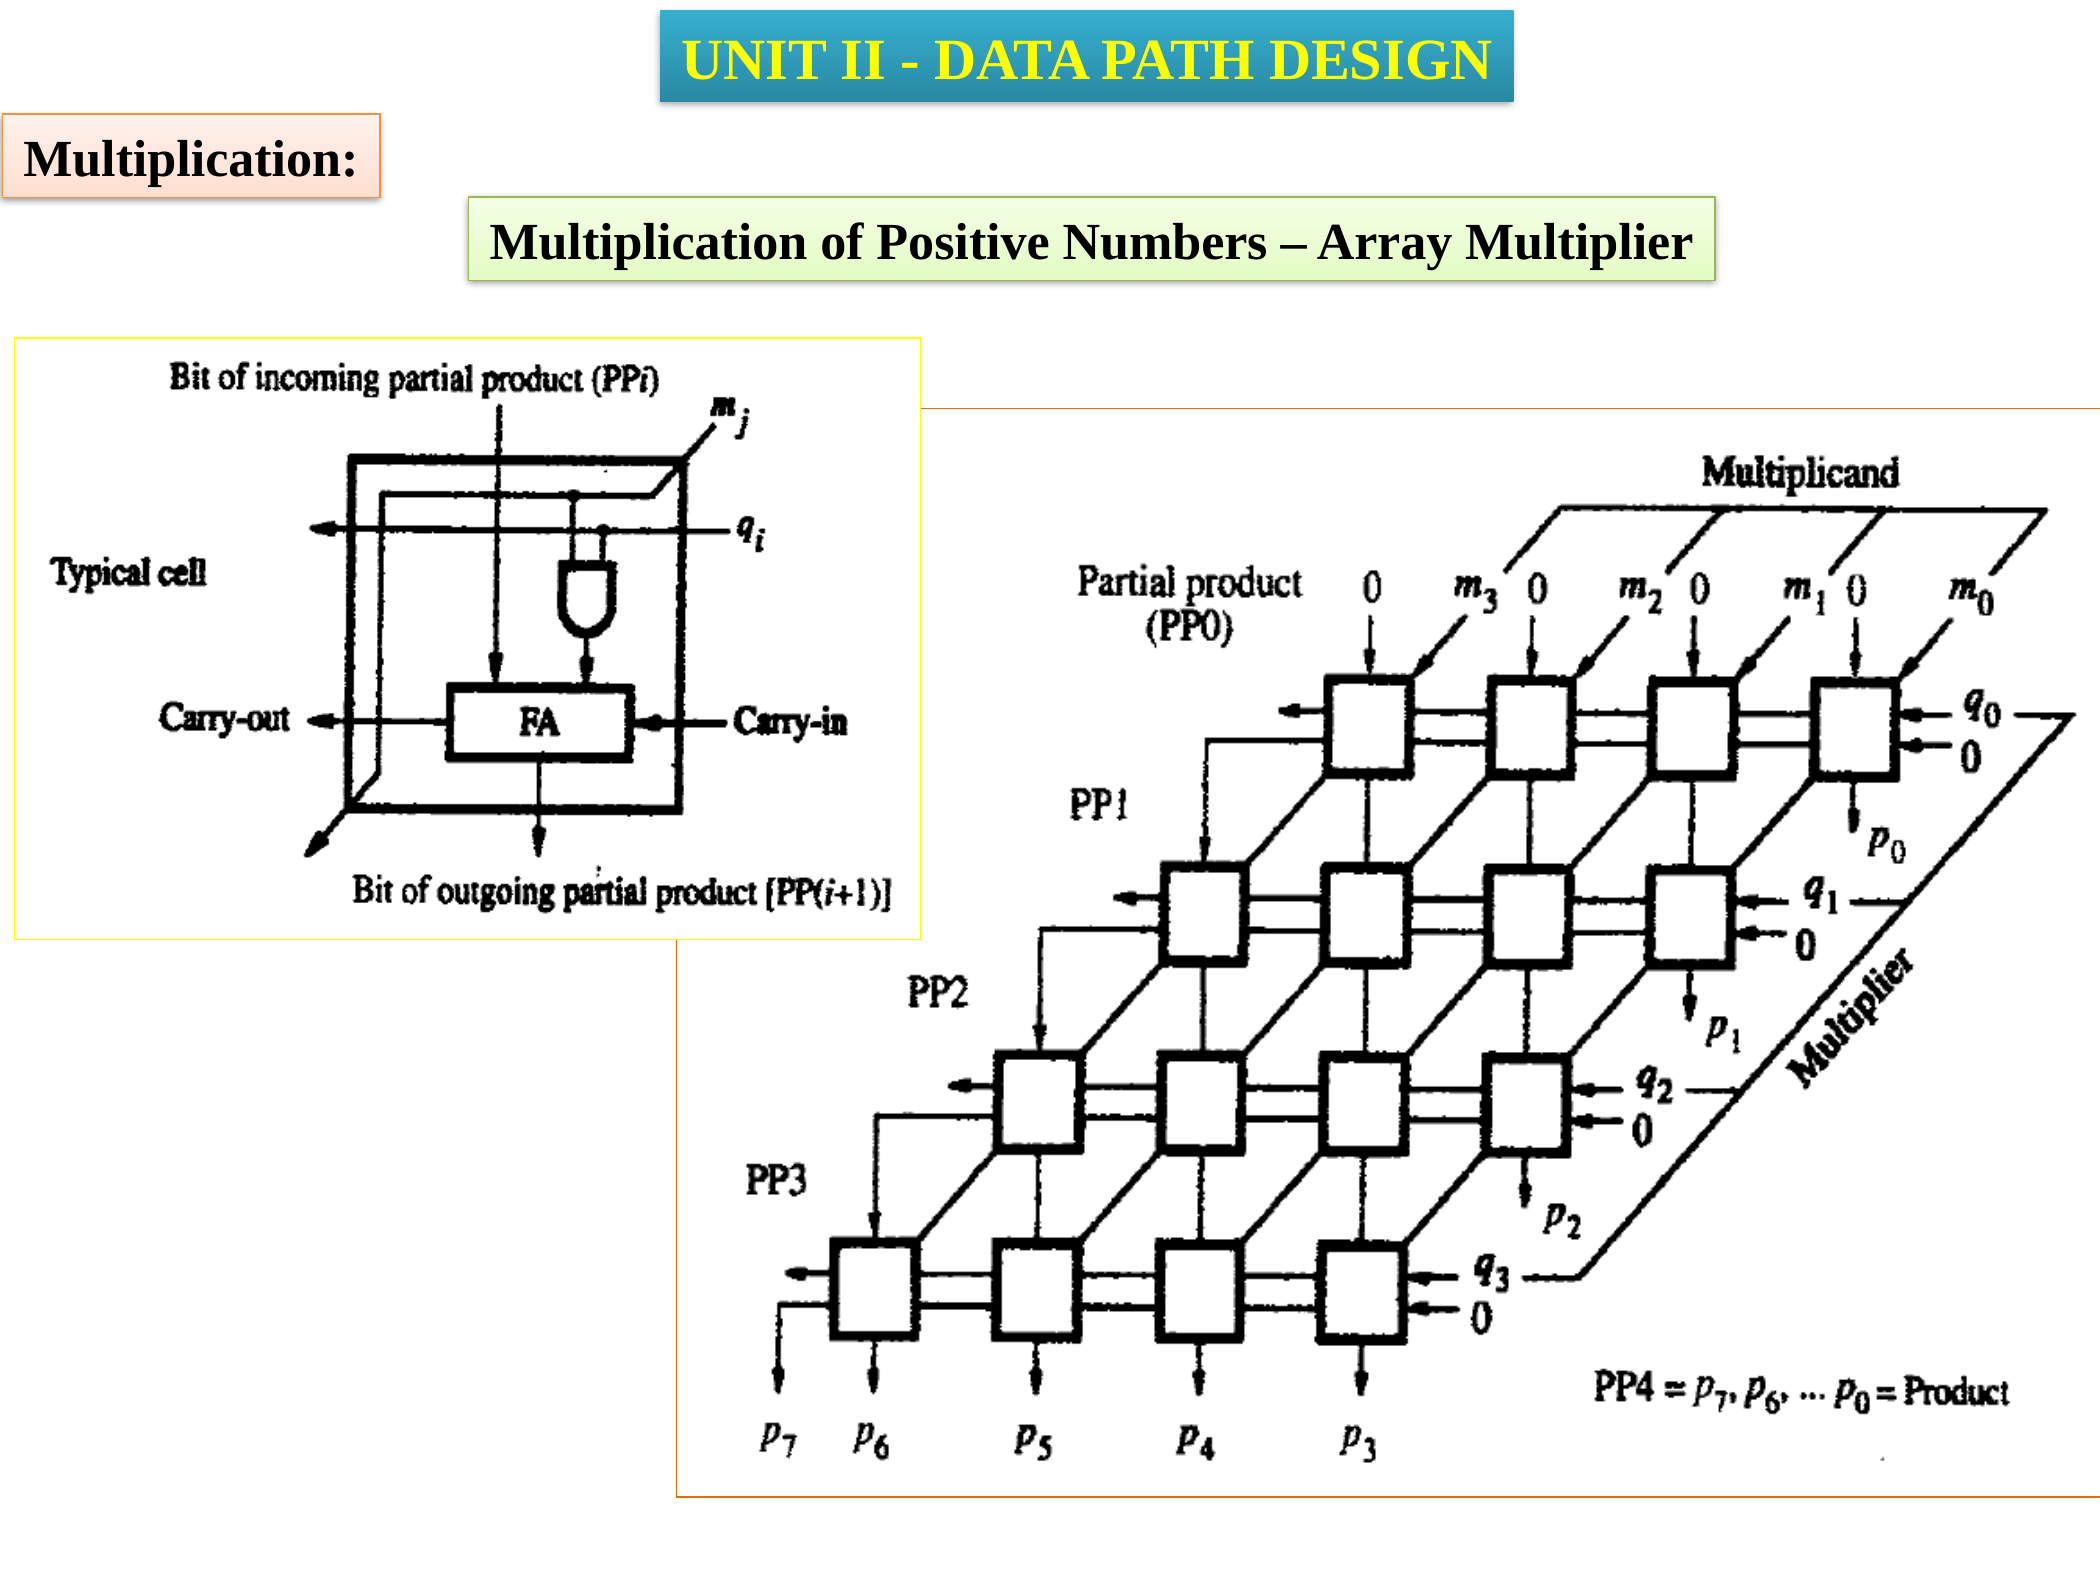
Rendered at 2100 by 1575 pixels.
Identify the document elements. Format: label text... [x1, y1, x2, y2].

text_box UNIT II - DATA PATH DESIGN [660, 10, 1514, 102]
text_box Multiplication: [2, 113, 381, 198]
picture [15, 338, 2100, 1497]
text_box Multiplication of Positive Numbers – Array Multiplier [468, 196, 1716, 281]
